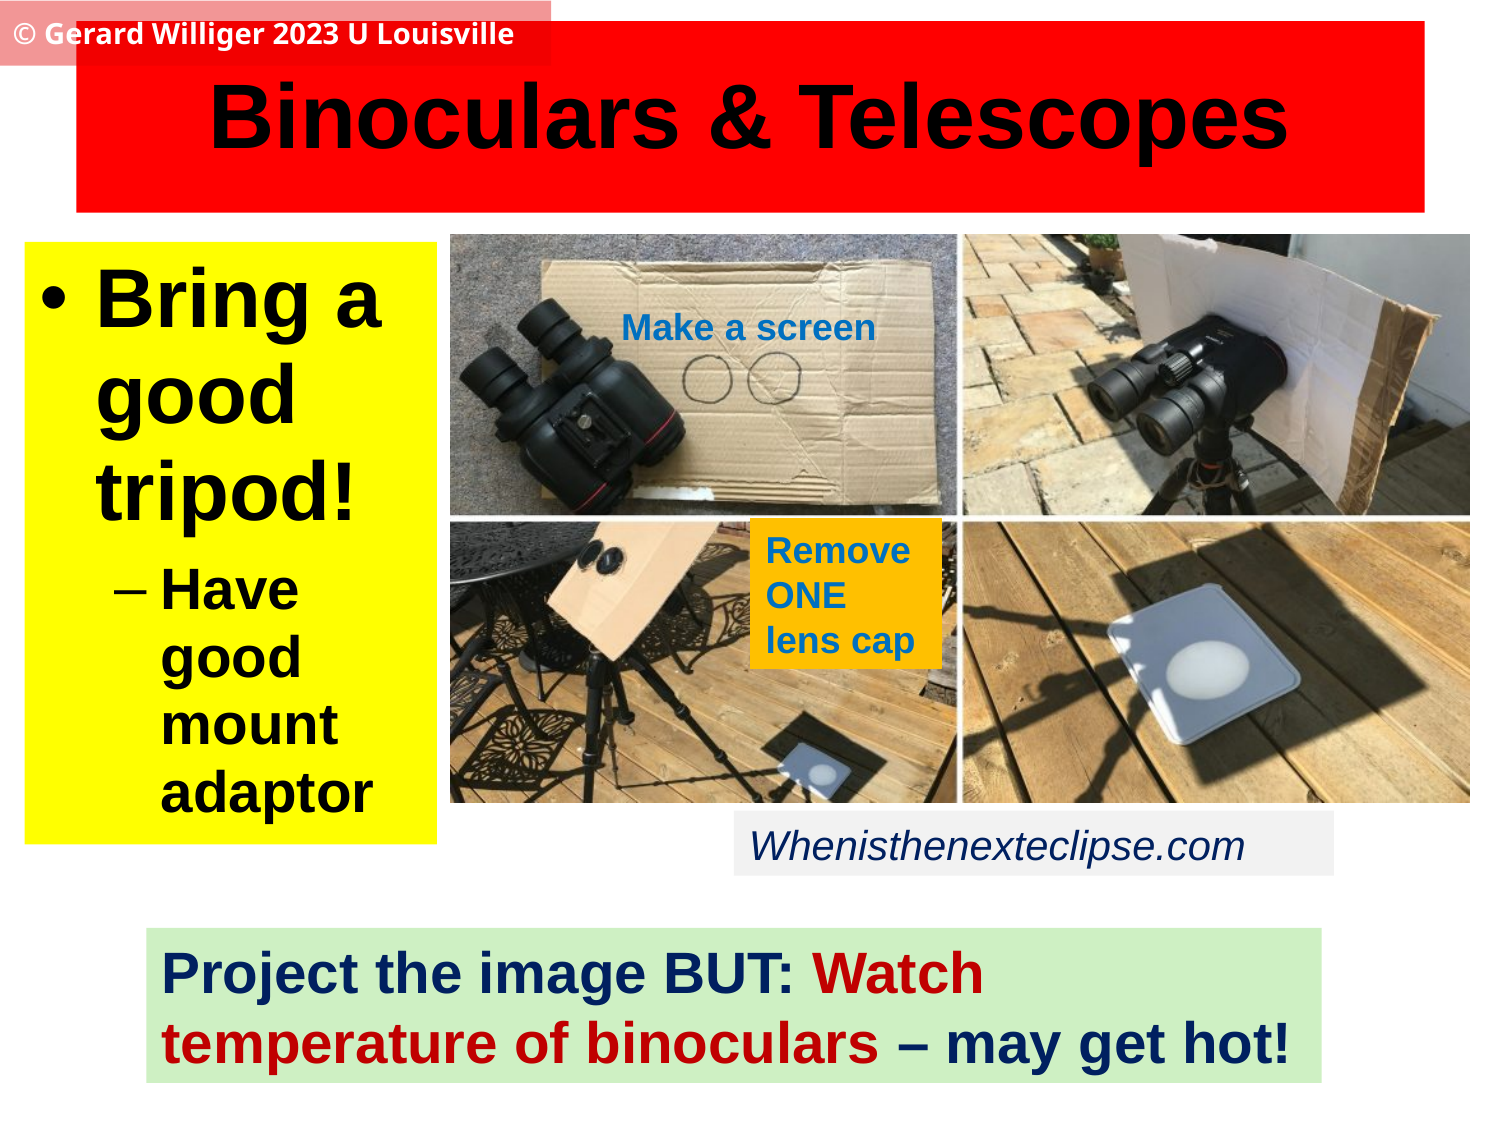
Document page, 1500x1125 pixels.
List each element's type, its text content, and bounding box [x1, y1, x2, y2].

text_box © Gerard Williger 2023 U Louisville [0, 0, 552, 66]
text_box Project the image BUT: Watch temperature of binoculars – may get hot! [146, 927, 1322, 1083]
list Bring a good tripod! Have good mount adaptor [24, 241, 437, 845]
title Binoculars & Telescopes [76, 21, 1425, 213]
picture [449, 234, 1470, 803]
text_box Whenisthenexteclipse.com [733, 811, 1334, 876]
